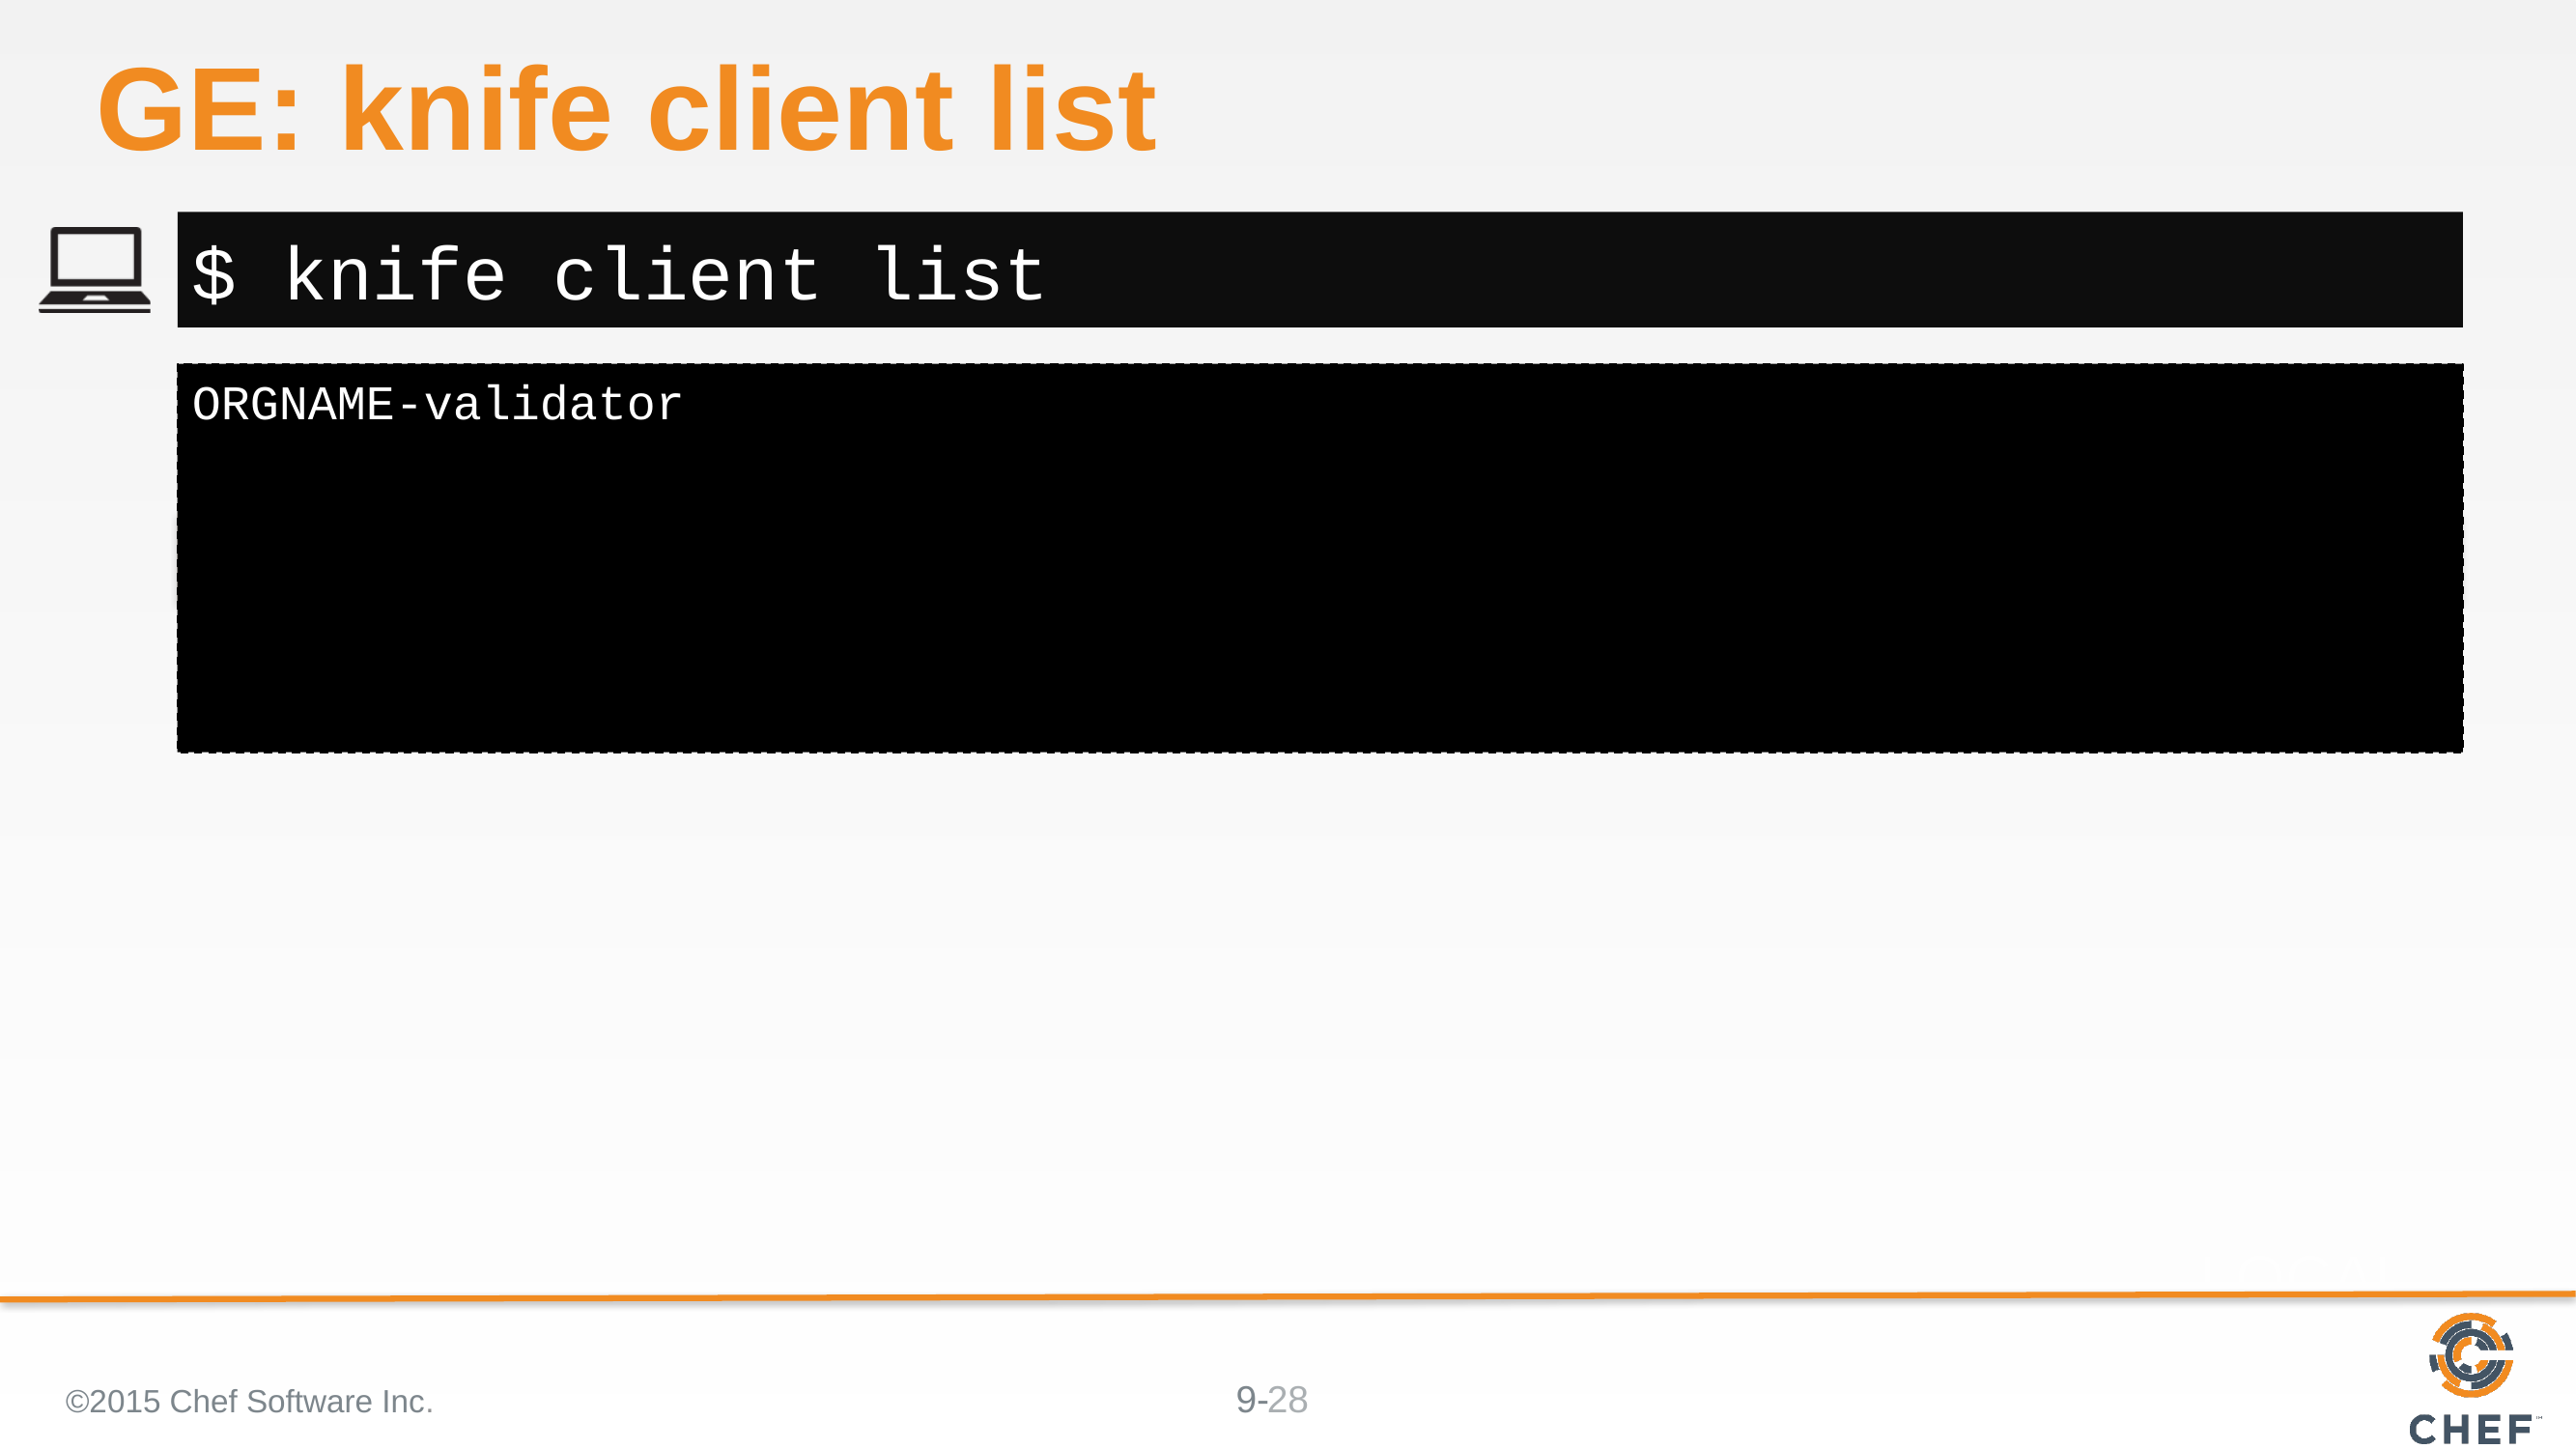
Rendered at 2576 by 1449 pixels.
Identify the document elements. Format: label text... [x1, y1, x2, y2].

slide_number 28 [998, 1359, 1578, 1437]
title GE: knife client list [96, 48, 2463, 180]
list $ knife client list [177, 212, 2463, 327]
footer ©2015 Chef Software Inc. [51, 1359, 952, 1440]
list ORGNAME-validator [177, 363, 2464, 753]
picture [2399, 1297, 2550, 1449]
